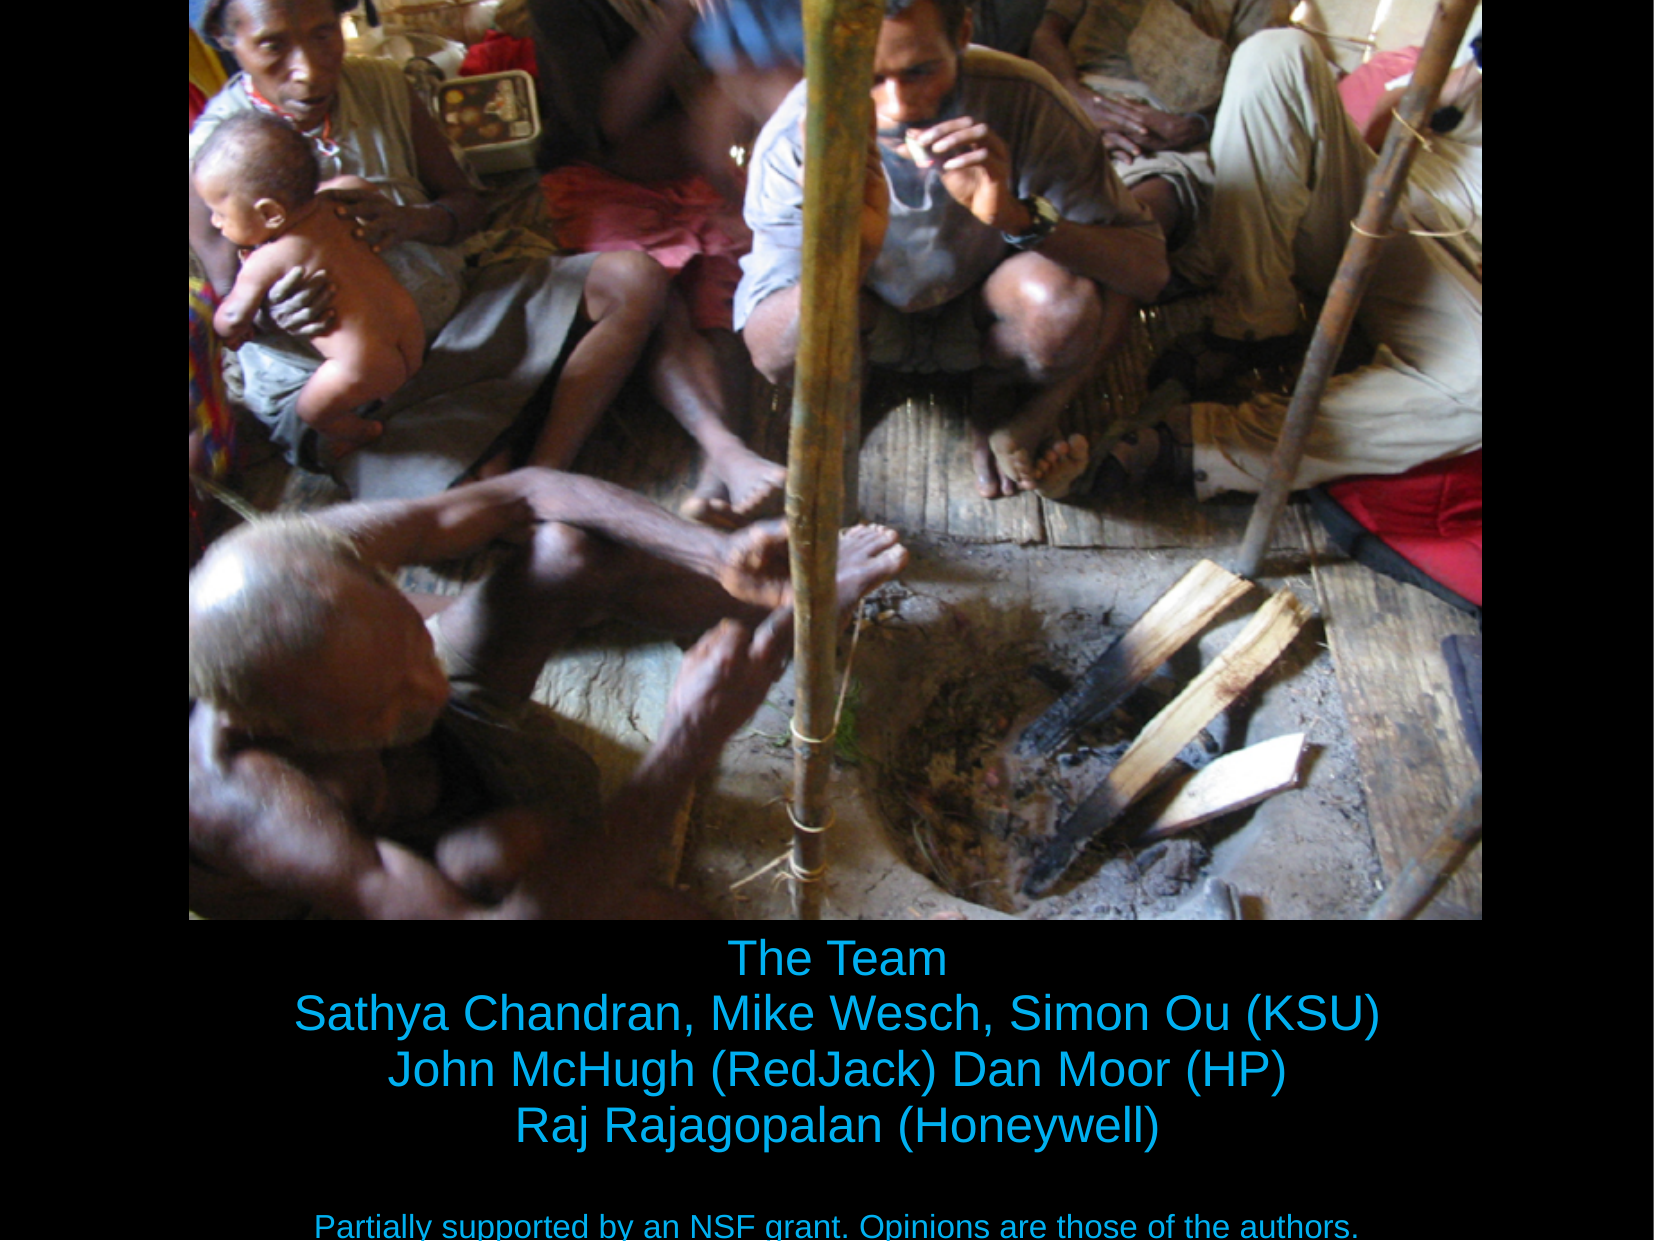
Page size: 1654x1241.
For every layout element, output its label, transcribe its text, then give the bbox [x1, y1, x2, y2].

picture [189, 0, 1482, 921]
text_box The Team Sathya Chandran, Mike Wesch, Simon Ou (KSU) John McHugh (RedJack) Dan Moor (HP) Raj Rajagopalan (Honeywell) Partially supported by an NSF grant. Opinions are those of the authors. [278, 929, 1397, 1241]
